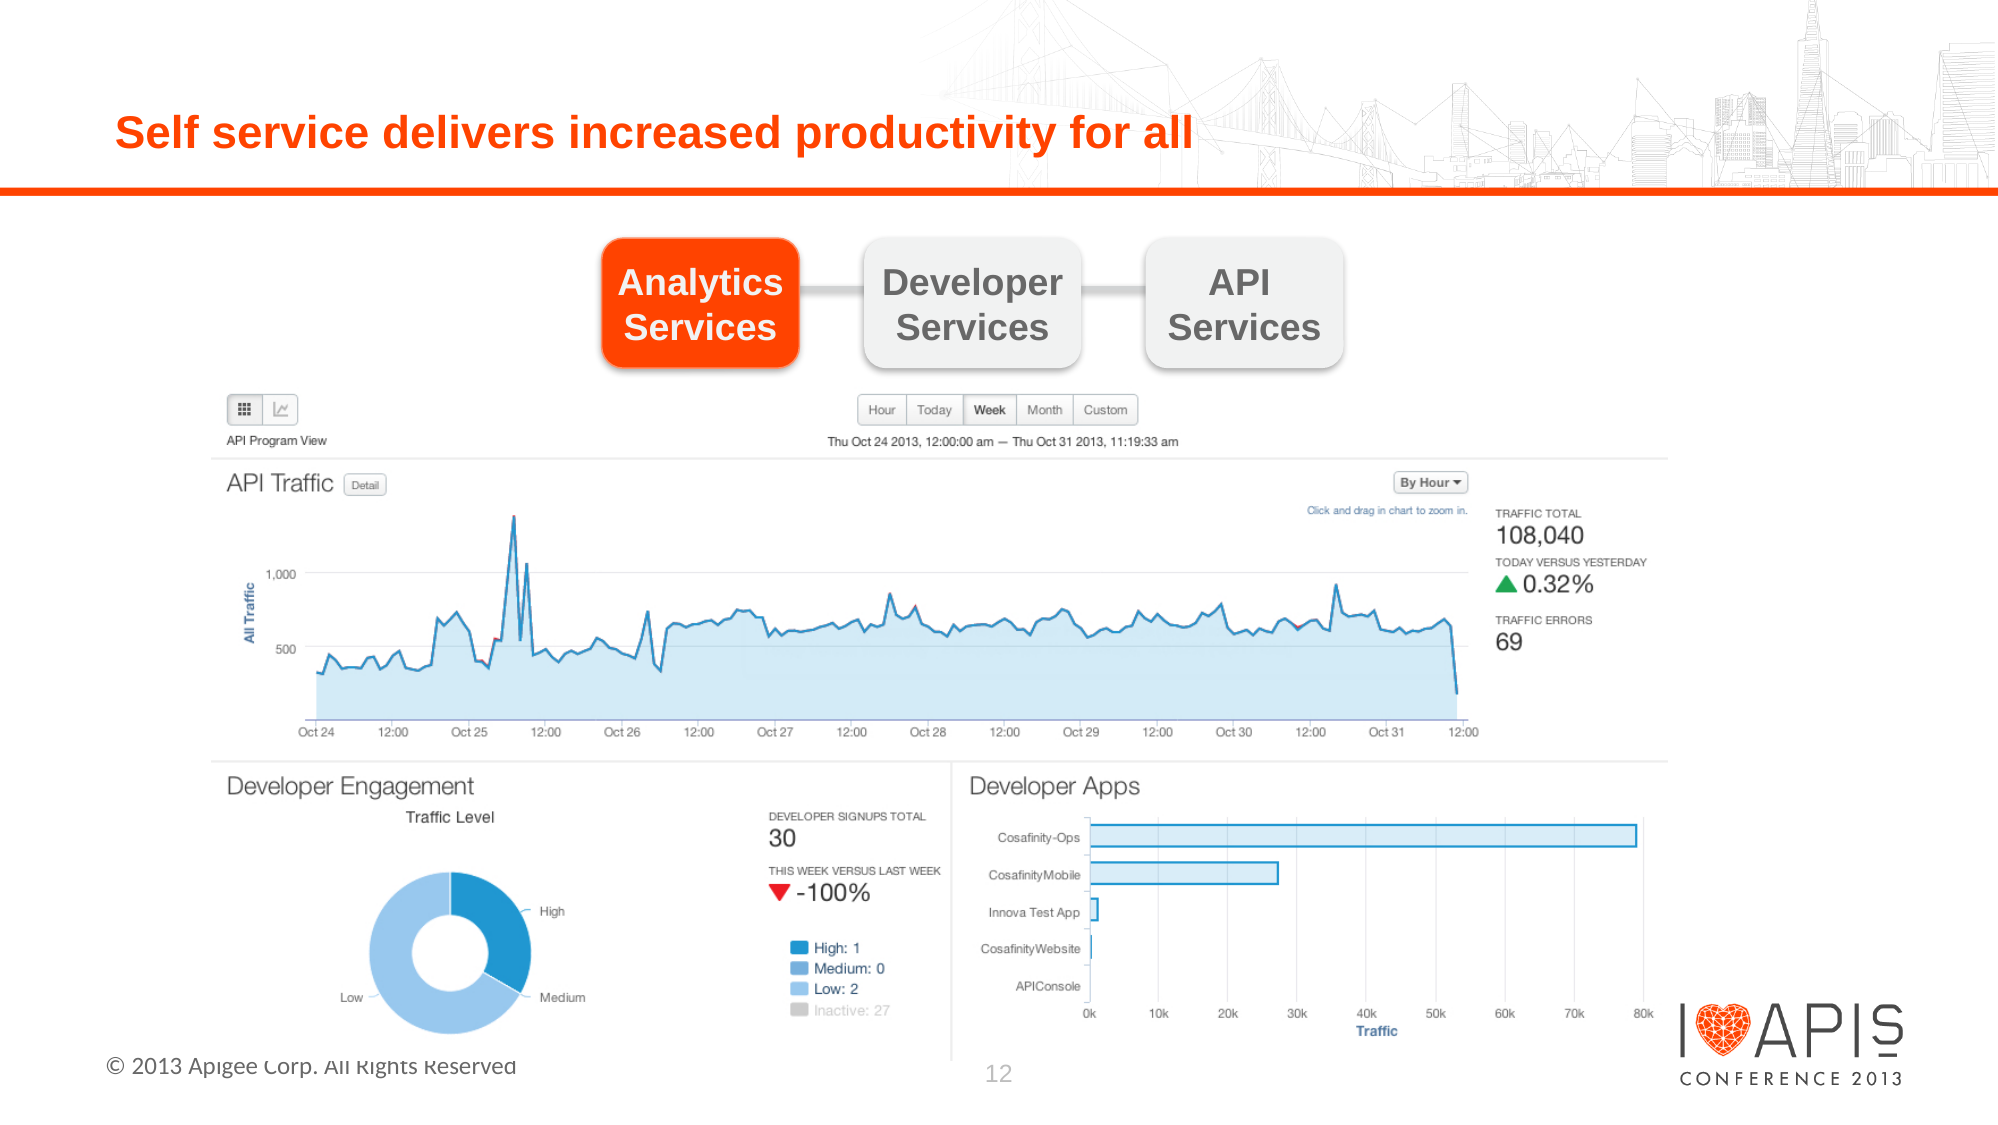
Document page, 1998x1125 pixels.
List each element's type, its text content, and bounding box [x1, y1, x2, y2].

text_box Analytics Services [600, 237, 801, 369]
title Self service delivers increased productivity for all [99, 74, 1898, 186]
picture [0, 0, 1998, 1125]
text_box Developer Services [863, 296, 1082, 369]
text_box Developer Services [863, 237, 1082, 287]
slide_number 12 [765, 1069, 1233, 1102]
text_box API Services [1144, 237, 1345, 369]
